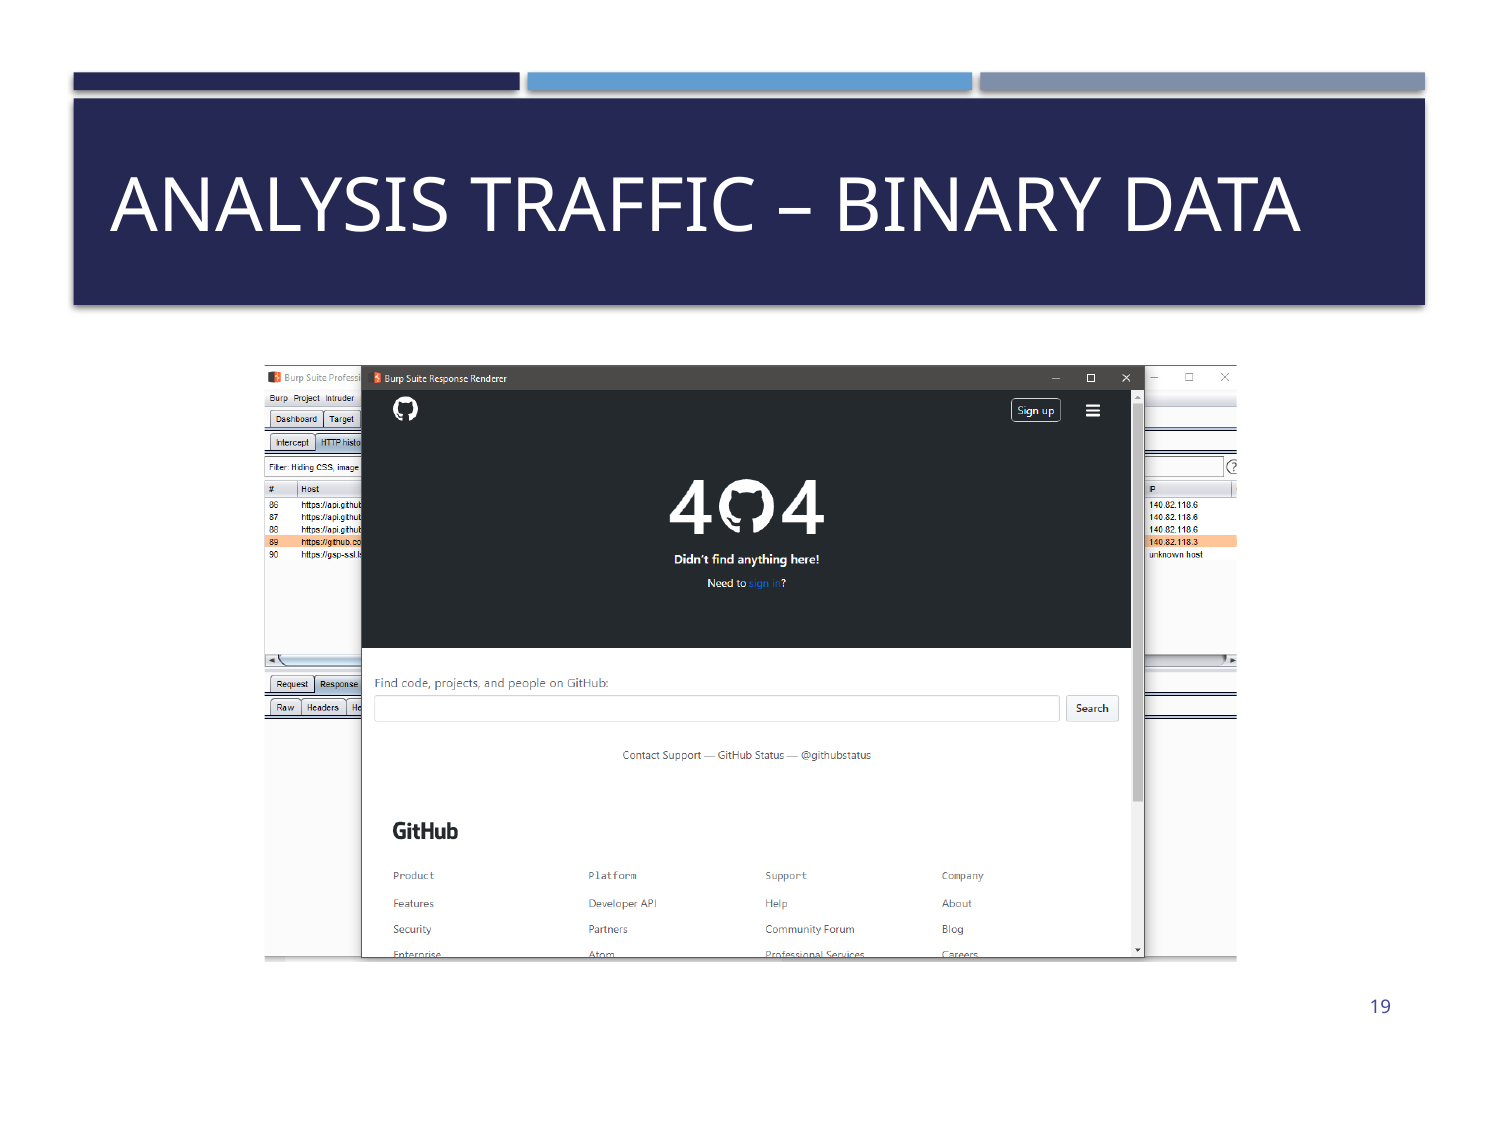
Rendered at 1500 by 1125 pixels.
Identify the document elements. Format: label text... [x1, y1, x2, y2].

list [264, 364, 1238, 962]
title Analysis traffic – binary data [95, 112, 1406, 291]
slide_number 19 [1279, 977, 1406, 1037]
